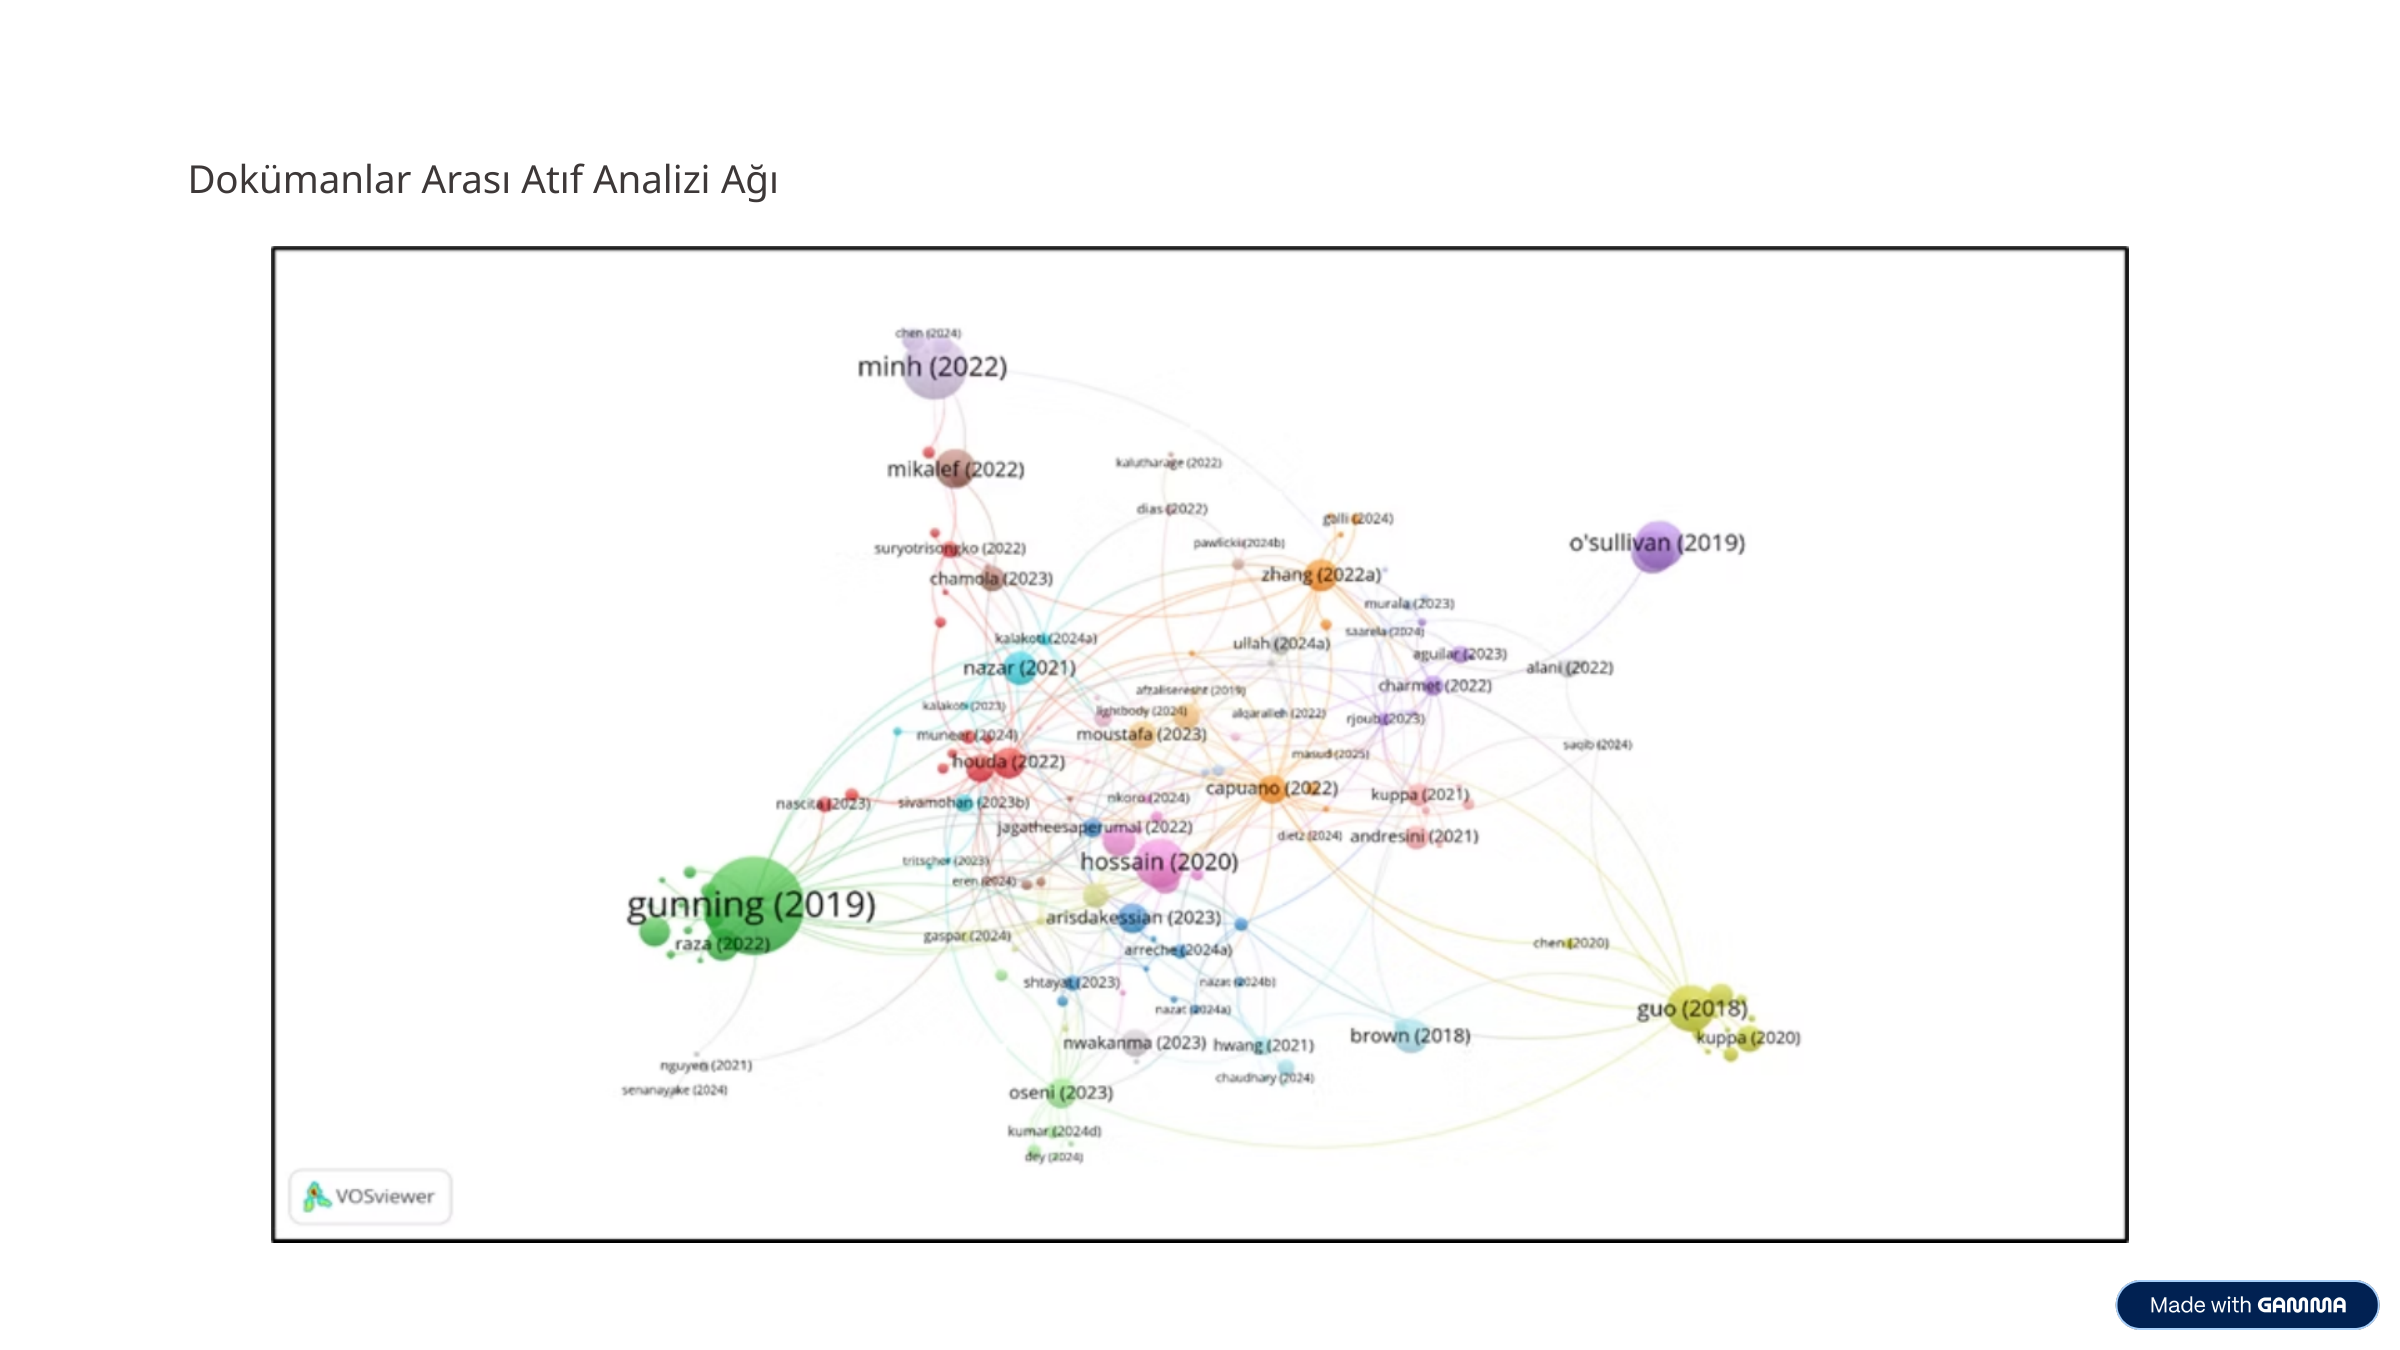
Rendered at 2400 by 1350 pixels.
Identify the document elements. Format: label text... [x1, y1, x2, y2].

picture [2106, 1271, 2389, 1339]
picture [271, 246, 2129, 1243]
text_box Dokümanlar Arası Atıf Analizi Ağı [137, 143, 2263, 203]
